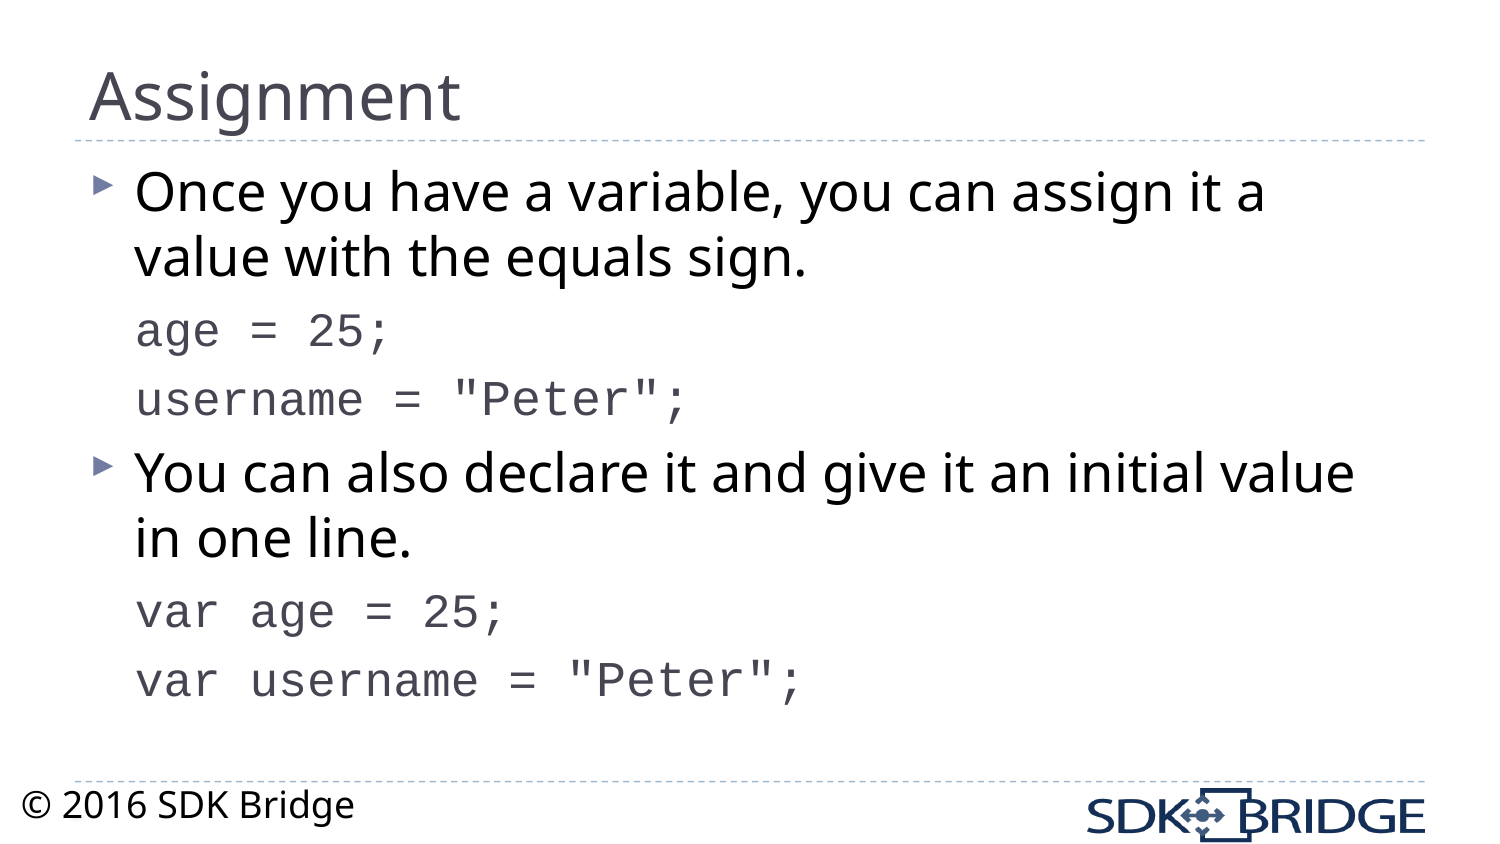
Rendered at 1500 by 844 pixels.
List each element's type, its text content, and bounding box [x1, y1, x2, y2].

picture [1087, 788, 1425, 843]
title Assignment [75, 18, 1425, 141]
list Once you have a variable, you can assign it a value with the equals sign. age = 25; username = "Peter"; You can also declare it and give it an initial value in one line. var age = 25; var username = "Peter"; [75, 150, 1425, 758]
